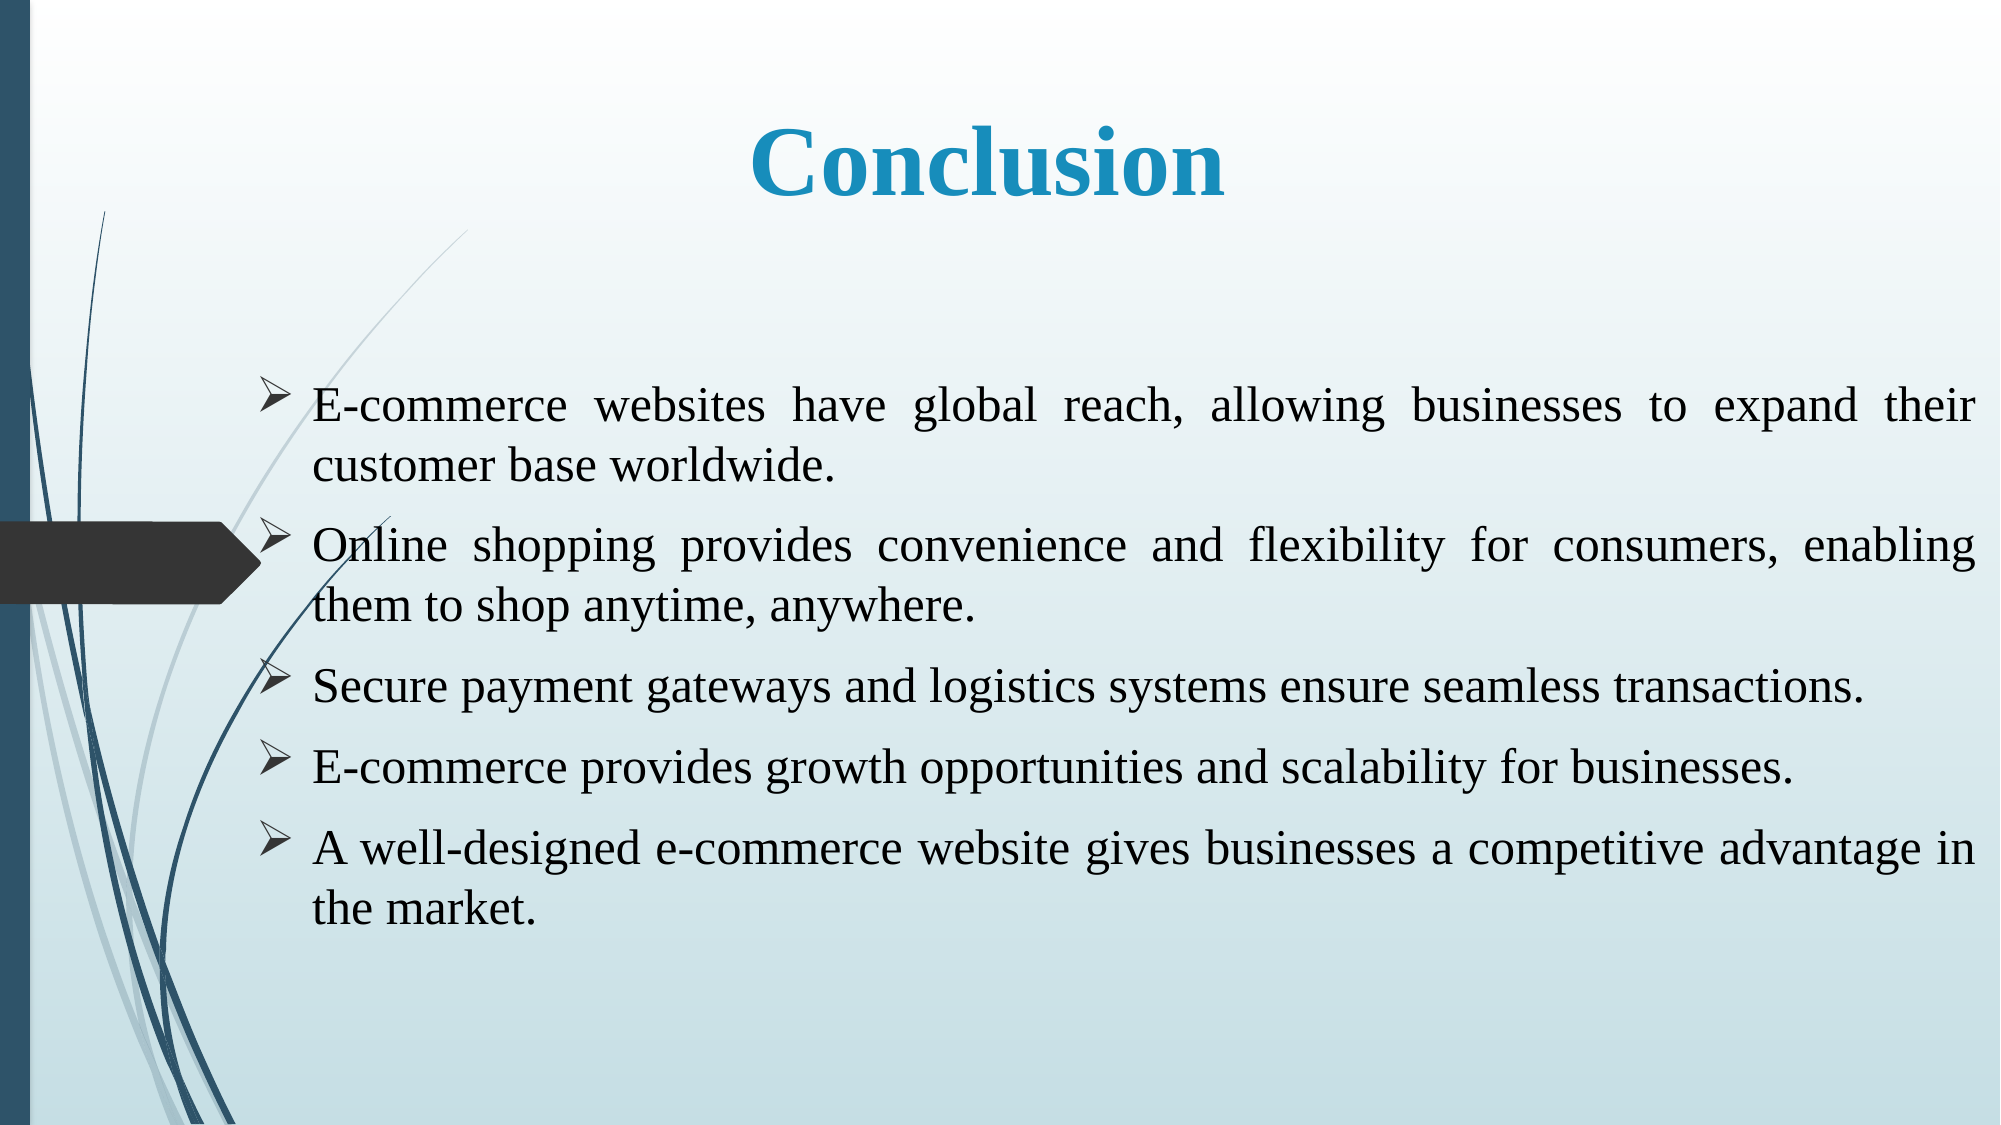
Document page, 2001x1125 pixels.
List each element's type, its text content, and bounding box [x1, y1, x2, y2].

title Conclusion [240, 69, 1735, 242]
list E-commerce websites have global reach, allowing businesses to expand their customer base worldwide. Online shopping provides convenience and flexibility for consumers, enabling them to shop anytime, anywhere. Secure payment gateways and logistics systems ensure seamless transactions. E-commerce provides growth opportunities and scalability for businesses. A well-designed e-commerce website gives businesses a competitive advantage in the market. [240, 357, 1993, 948]
